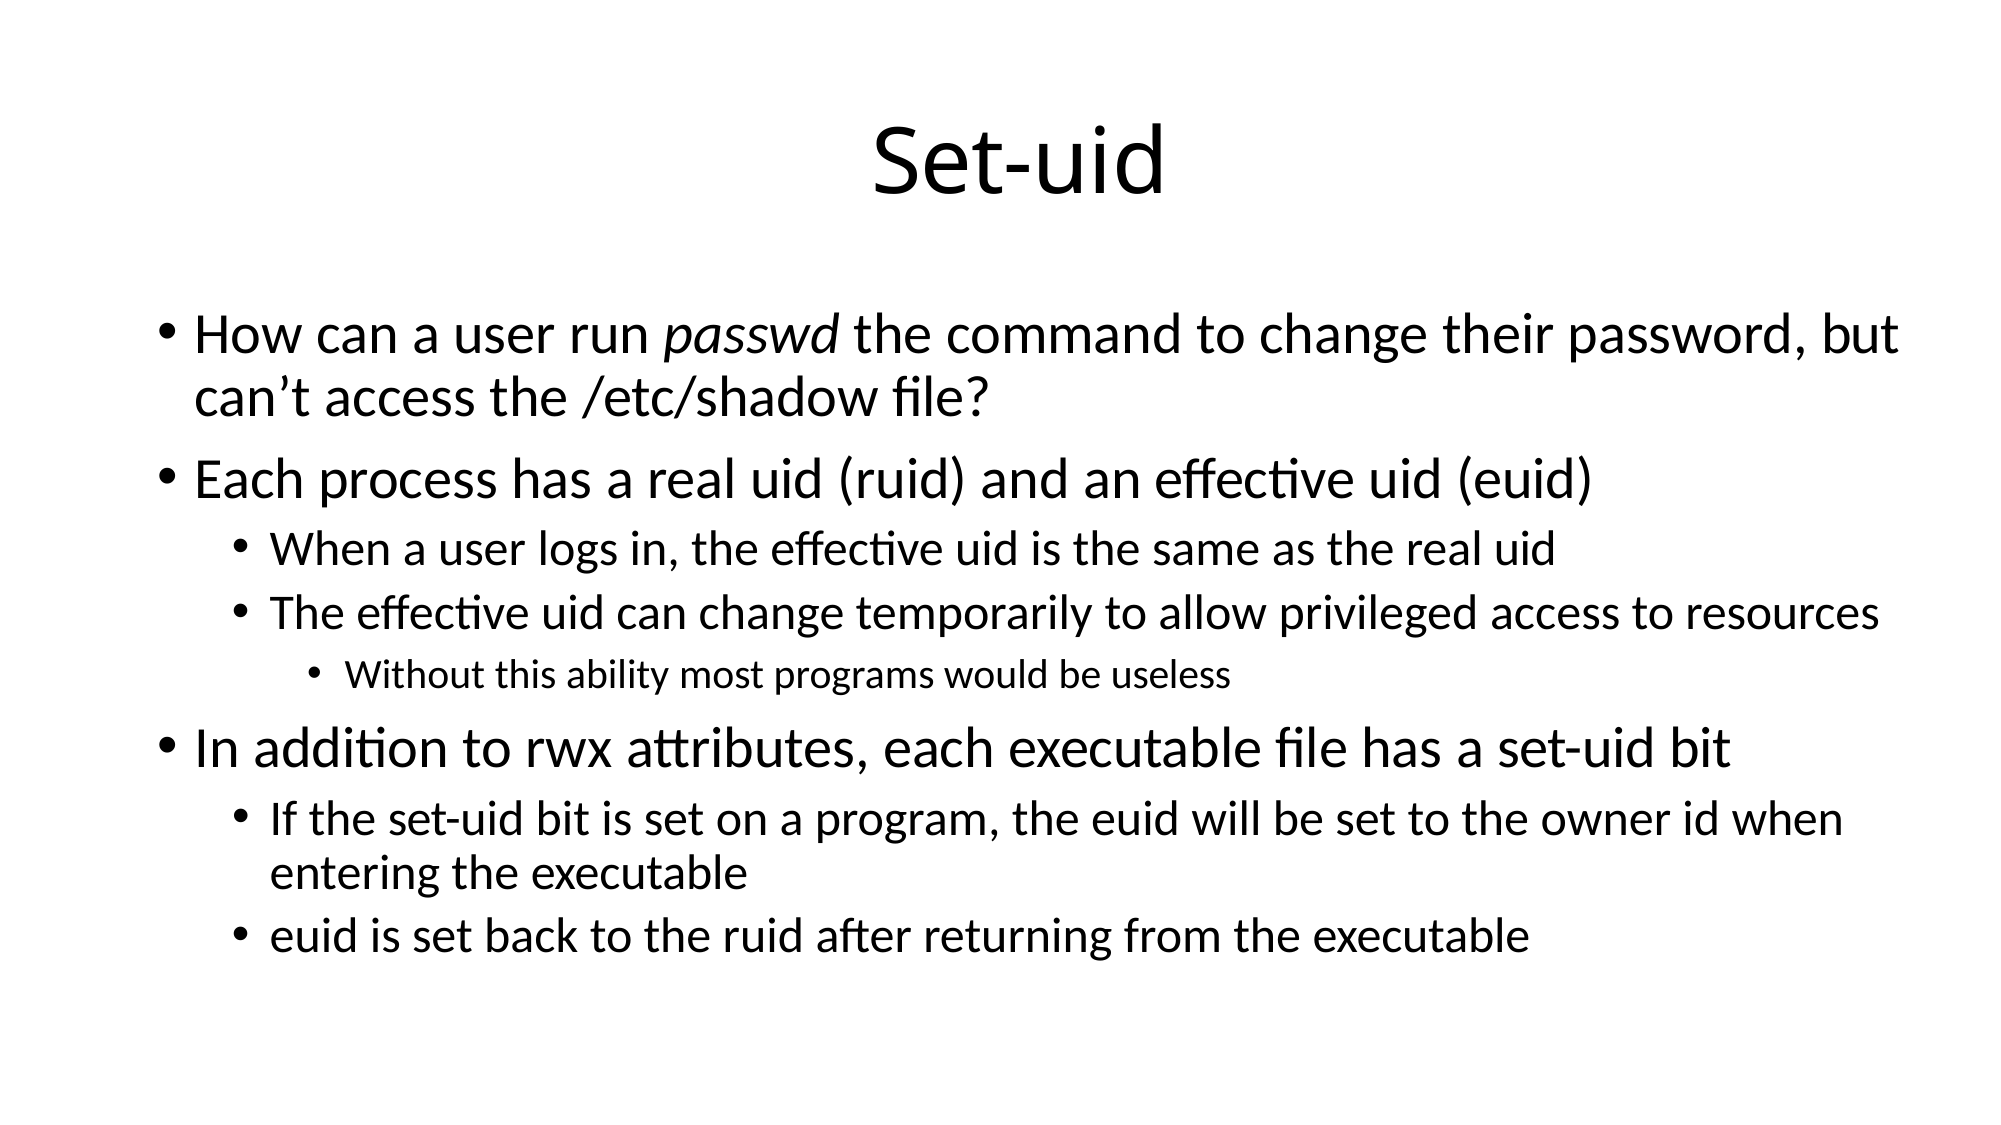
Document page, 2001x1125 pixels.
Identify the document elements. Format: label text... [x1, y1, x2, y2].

title Set-uid [53, 31, 1834, 291]
text_box How can a user run passwd the command to change their password, but can’t access the /etc/shadow file? Each process has a real uid (ruid) and an effective uid (euid) When a user logs in, the effective uid is the same as the real uid The effective uid can change temporarily to allow privileged access to resources Without this ability most programs would be useless In addition to rwx attributes, each executable file has a set-uid bit If the set-uid bit is set on a program, the euid will be set to the owner id when entering the executable euid is set back to the ruid after returning from the executable [155, 292, 1908, 963]
